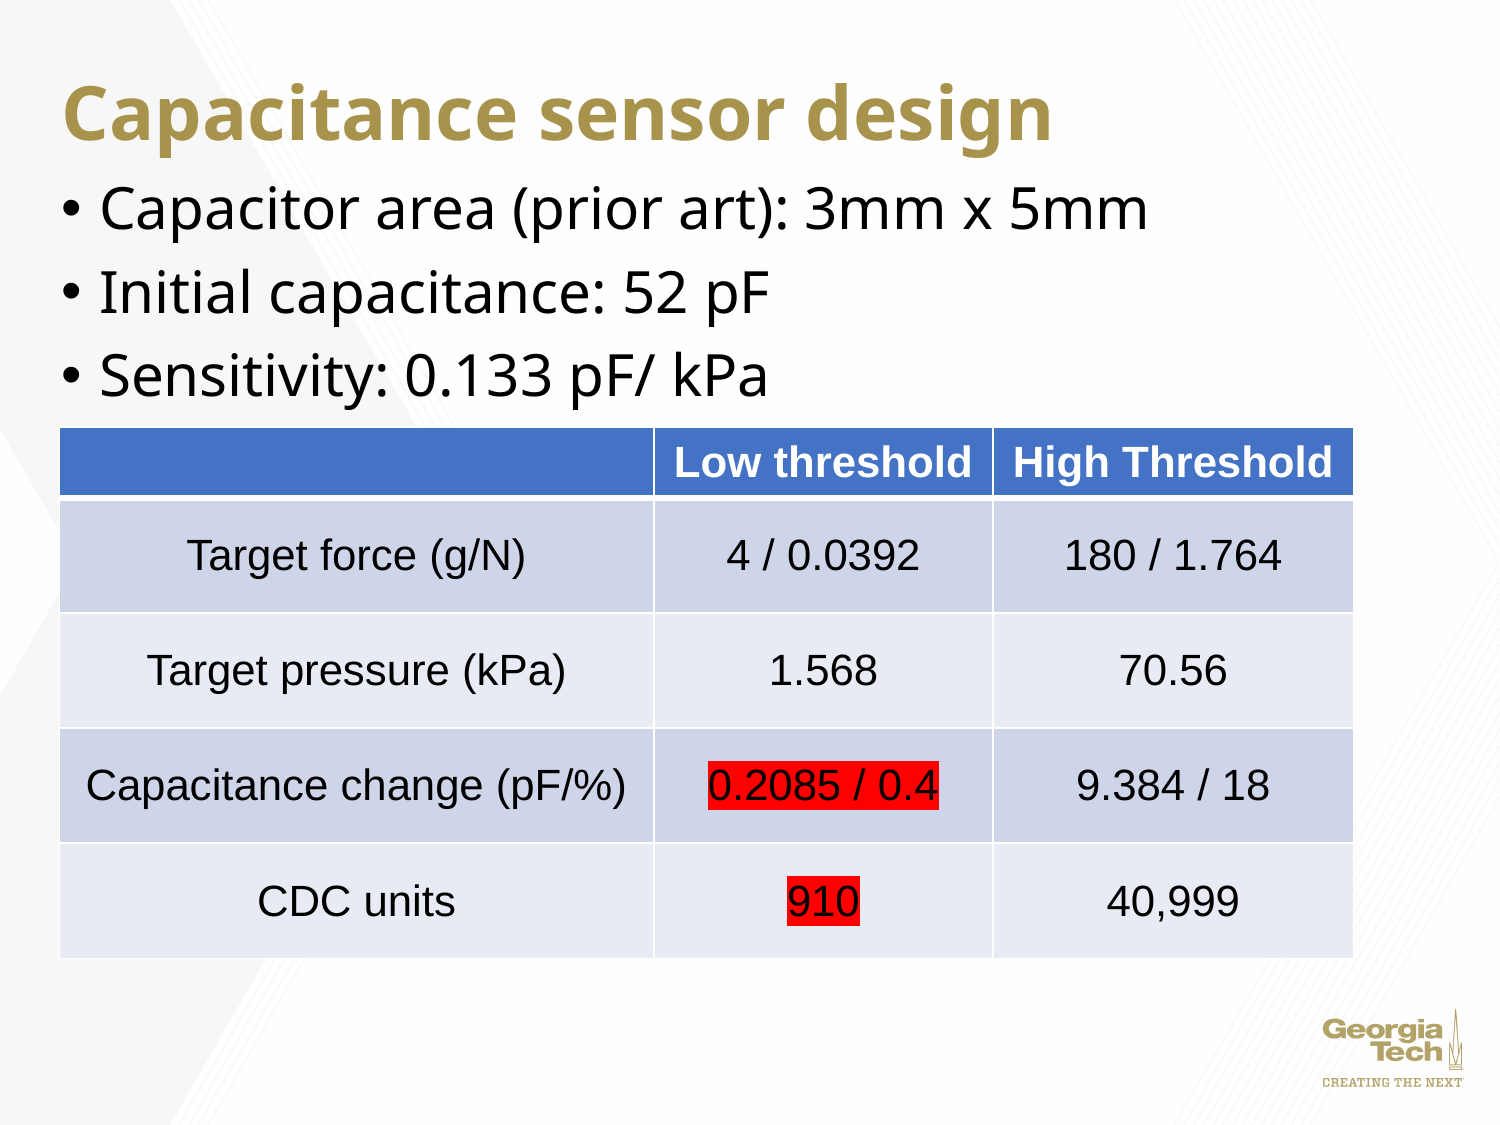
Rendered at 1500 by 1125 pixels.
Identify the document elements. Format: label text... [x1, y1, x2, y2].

table_cell 1.568 [655, 614, 992, 727]
table_cell 4 / 0.0392 [655, 501, 992, 612]
list Capacitor area (prior art): 3mm x 5mm Initial capacitance: 52 pF Sensitivity: 0.133 pF/ kPa [46, 171, 1453, 445]
table_cell 70.56 [994, 614, 1353, 727]
picture [0, 0, 1500, 1125]
table_cell Capacitance change (pF/%) [60, 729, 653, 842]
table_cell 180 / 1.764 [994, 501, 1353, 612]
table_cell Target pressure (kPa) [60, 614, 653, 727]
table_header High Threshold [994, 428, 1353, 495]
table_cell 9.384 / 18 [994, 729, 1353, 842]
title Capacitance sensor design [46, 32, 1454, 200]
table_header [60, 428, 653, 495]
table_header Low threshold [655, 428, 992, 495]
table_cell 910 [655, 844, 992, 958]
table_cell Target force (g/N) [60, 501, 653, 612]
table_cell CDC units [60, 844, 653, 958]
table_cell 0.2085 / 0.4 [655, 729, 992, 842]
table_cell 40,999 [994, 844, 1353, 958]
